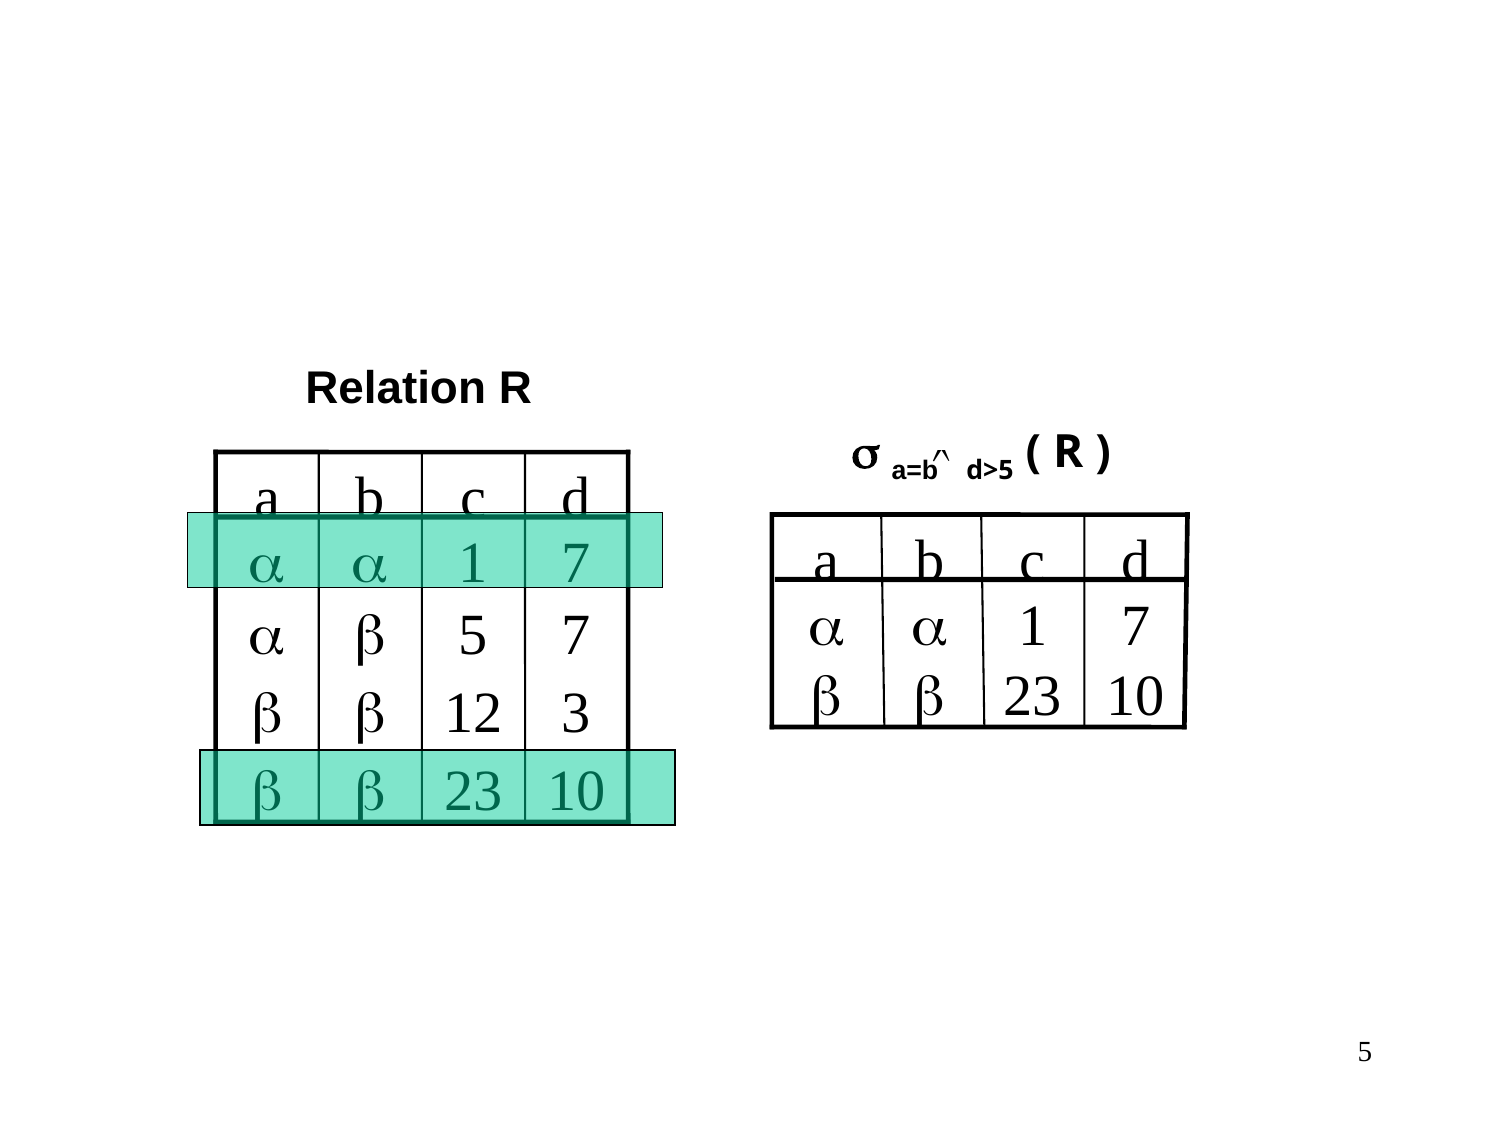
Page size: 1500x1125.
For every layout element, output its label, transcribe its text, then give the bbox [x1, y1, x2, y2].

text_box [771, 514, 1188, 728]
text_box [212, 349, 629, 510]
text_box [187, 512, 676, 826]
slide_number 5 [1074, 1025, 1388, 1100]
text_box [774, 414, 1188, 495]
